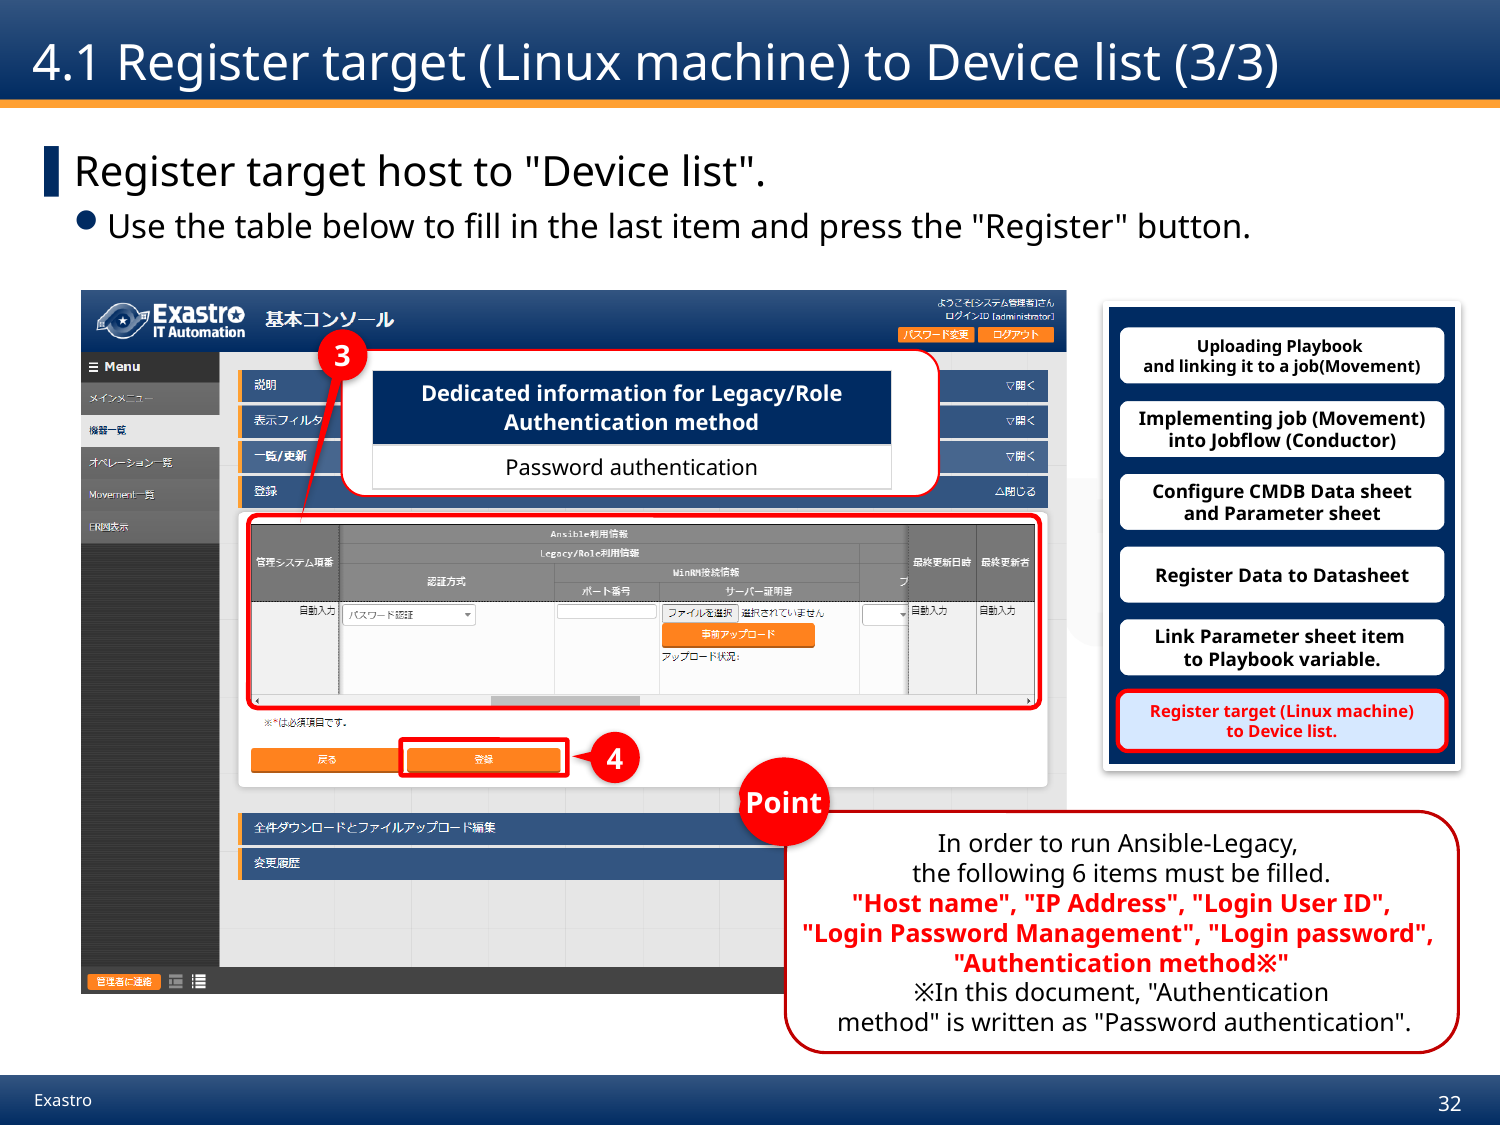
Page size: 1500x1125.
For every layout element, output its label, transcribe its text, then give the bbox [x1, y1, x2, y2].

text_box Uploading Playbook and linking it to a job(Movement) [1115, 323, 1449, 388]
text_box Configure CMDB Data sheet and Parameter sheet [1115, 469, 1449, 535]
text_box Link Parameter sheet item to Playbook variable. [1115, 615, 1449, 680]
text_box Register Data to Datasheet [1115, 542, 1449, 607]
picture [81, 290, 1067, 994]
list Register target host to "Device list". Use the table below to fill in the last item and press the "Register" button. [29, 137, 1500, 1059]
text_box Register target (Linux machine) to Device list. [1115, 688, 1449, 754]
text_box 4.1 Register target (Linux machine) to Device list (3/3) [17, 18, 1459, 96]
text_box Implementing job (Movement) into Jobflow (Conductor) [1115, 396, 1449, 462]
text_box In order to run Ansible-Legacy, the following 6 items must be filled. "Host name", "IP Address", "Login User ID", "Login Password Management", "Login password", "Authentication method※" ※In this document, "Authentication method" is written as "Password authentication". [785, 811, 1459, 1053]
text_box [1103, 301, 1461, 771]
picture [0, 0, 1500, 1125]
